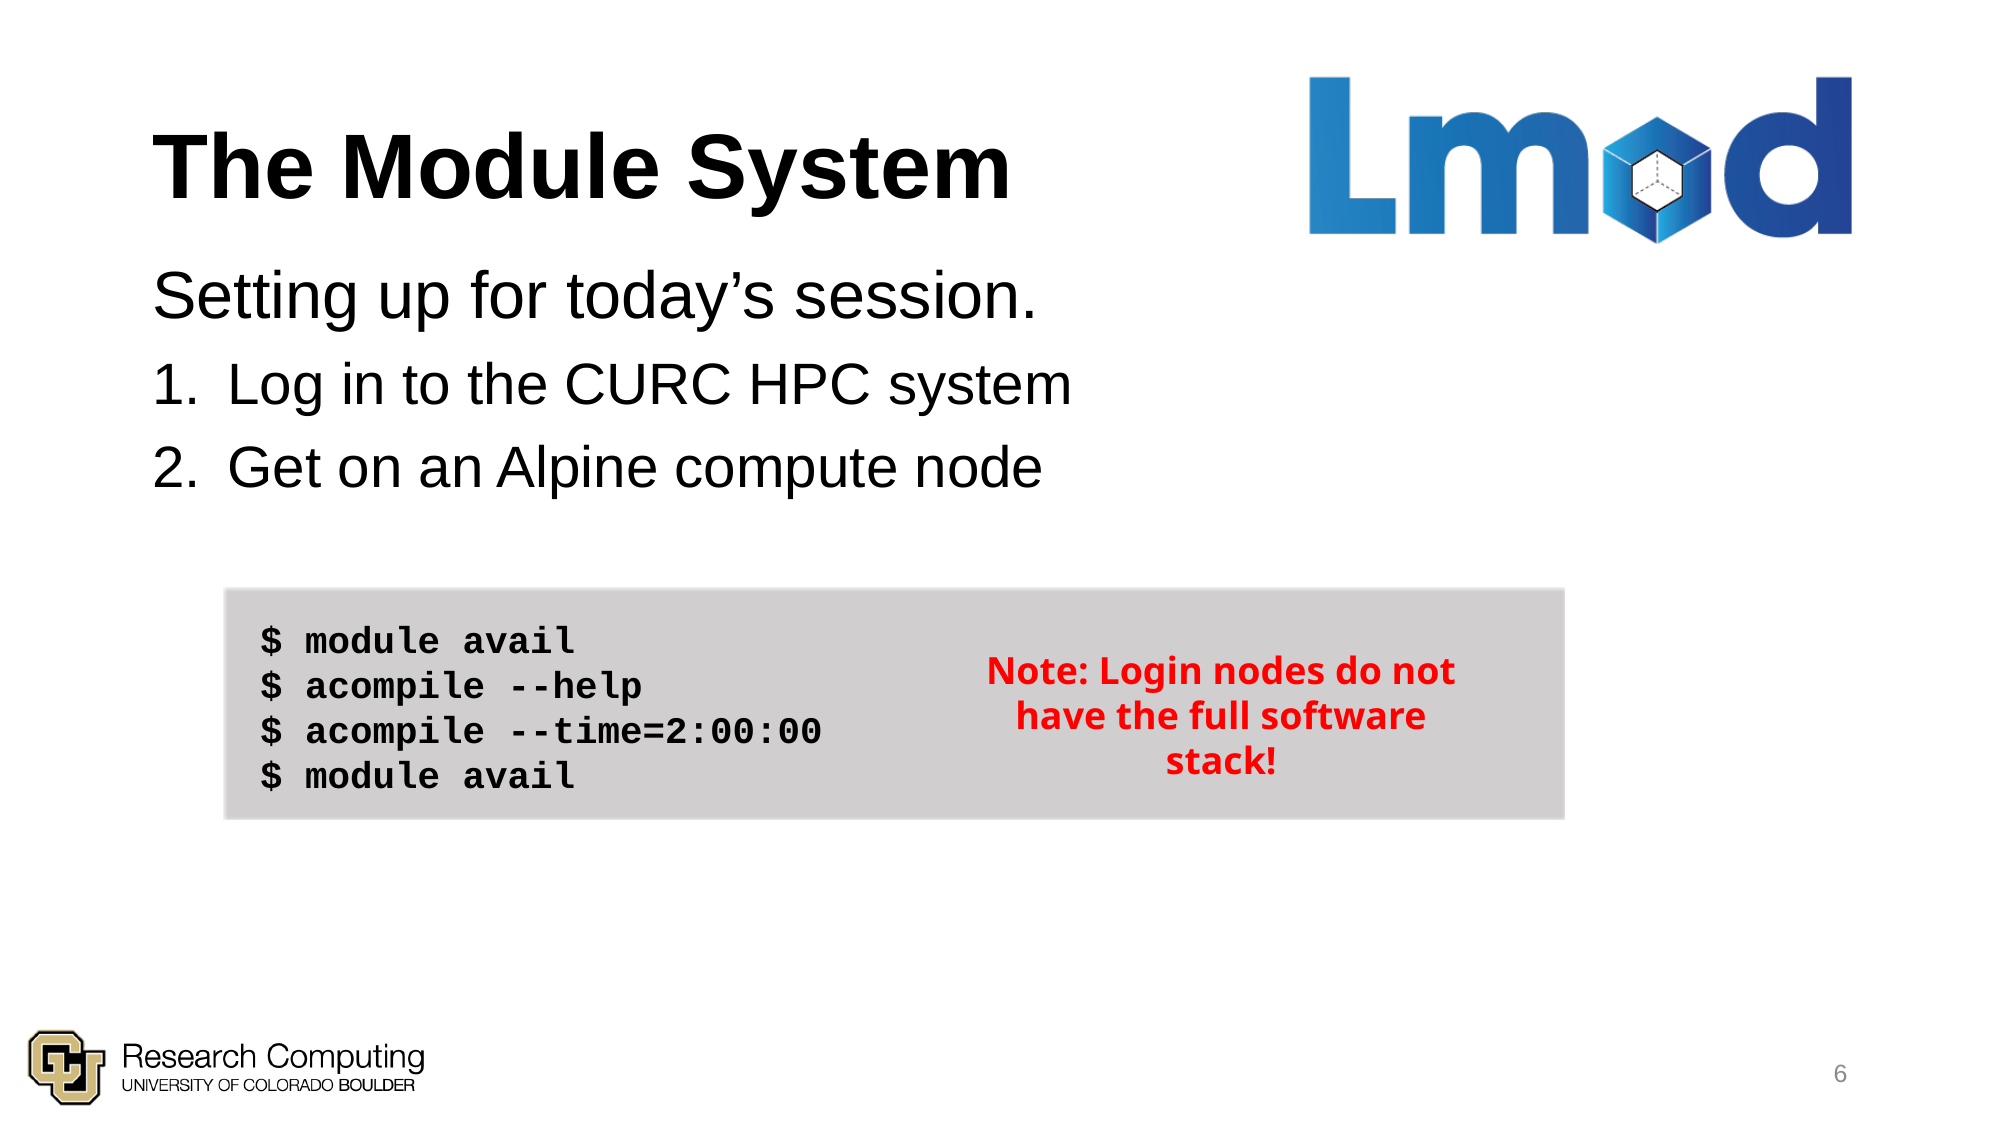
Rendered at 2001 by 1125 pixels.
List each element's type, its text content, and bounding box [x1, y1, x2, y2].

picture [0, 1024, 775, 1121]
picture [1293, 59, 1863, 254]
slide_number 6 [1412, 1042, 1863, 1103]
title The Module System [137, 59, 1293, 253]
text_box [223, 587, 1818, 852]
list Setting up for today’s session. Log in to the CURC HPC system Get on an Alpine compute node [137, 253, 1863, 968]
